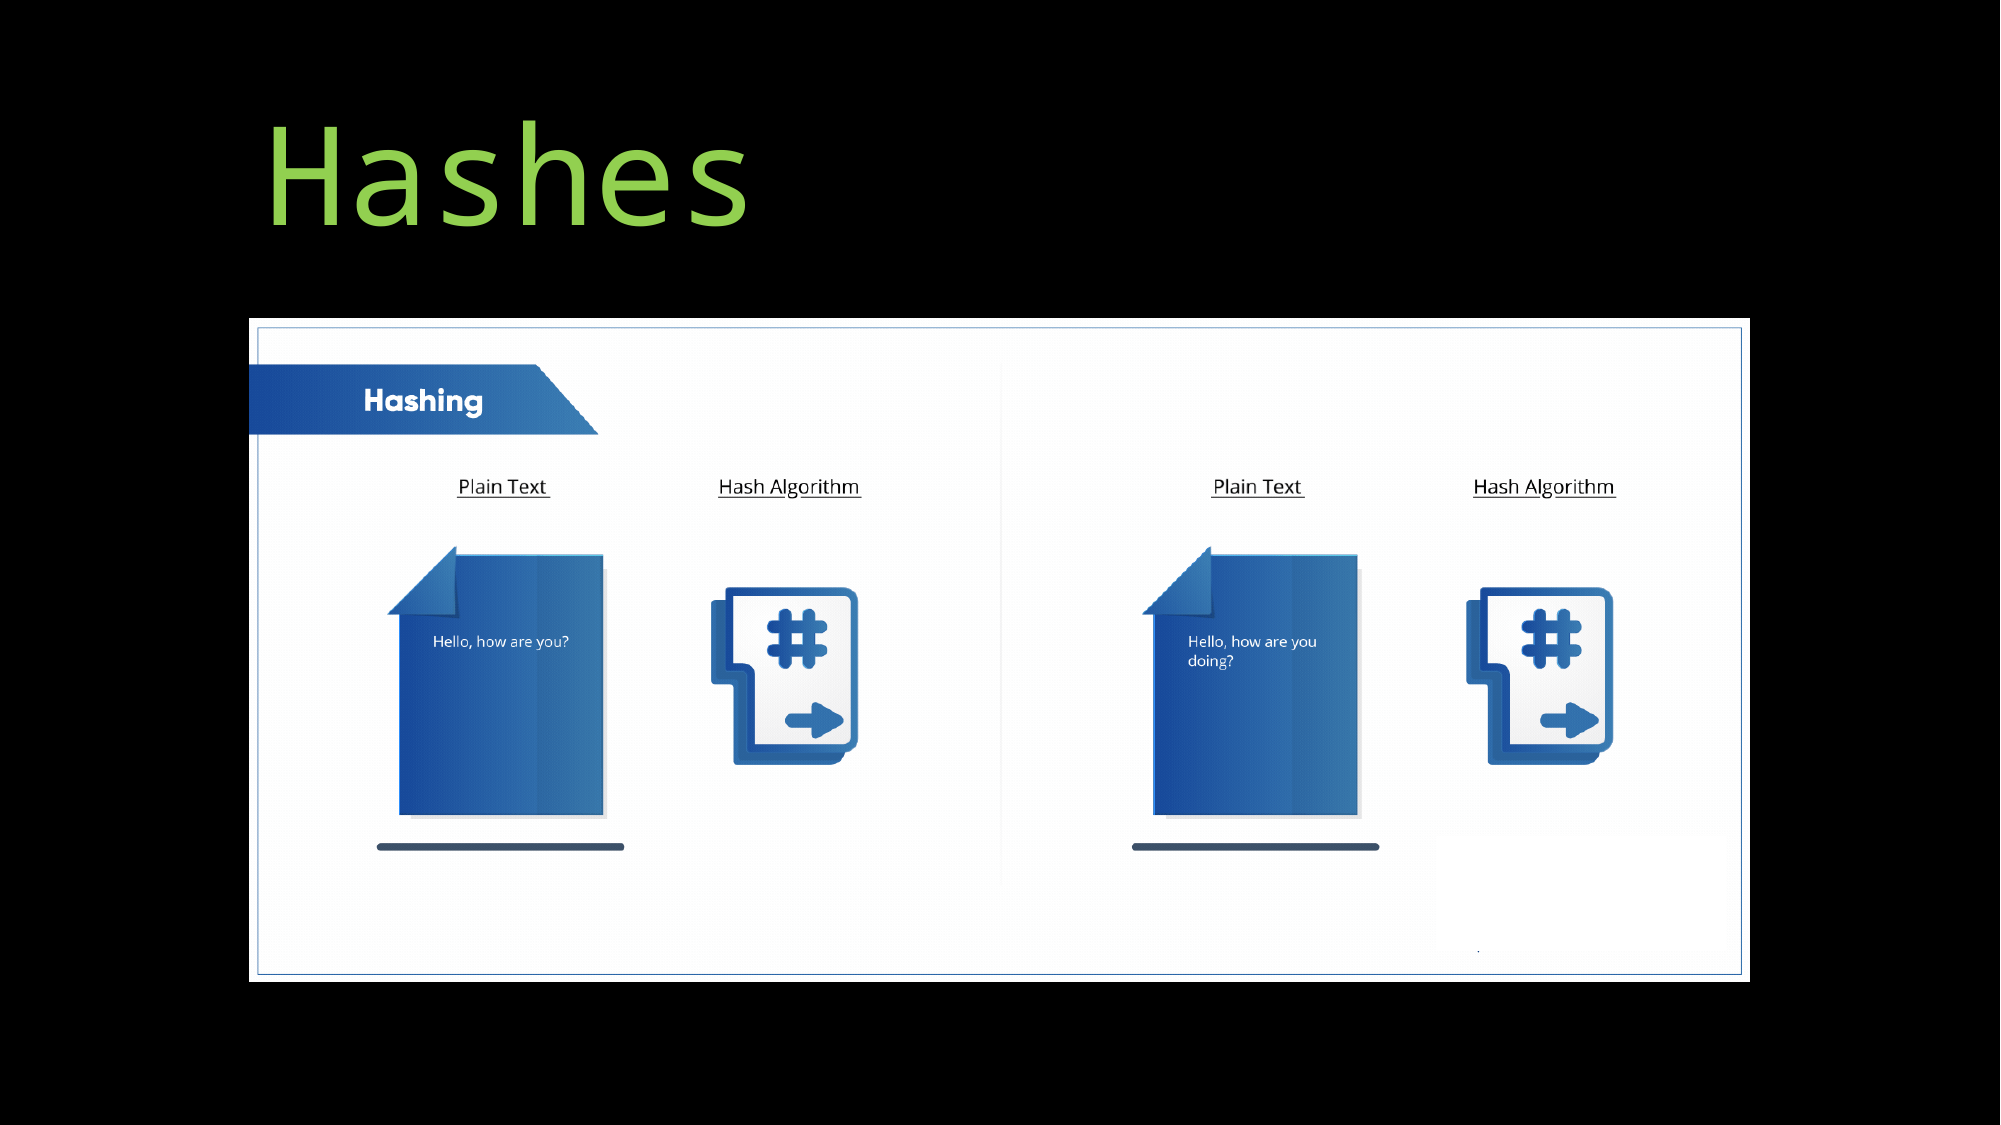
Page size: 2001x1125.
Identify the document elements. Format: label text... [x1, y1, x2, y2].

title Hashes [249, 75, 1750, 263]
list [249, 318, 1750, 982]
